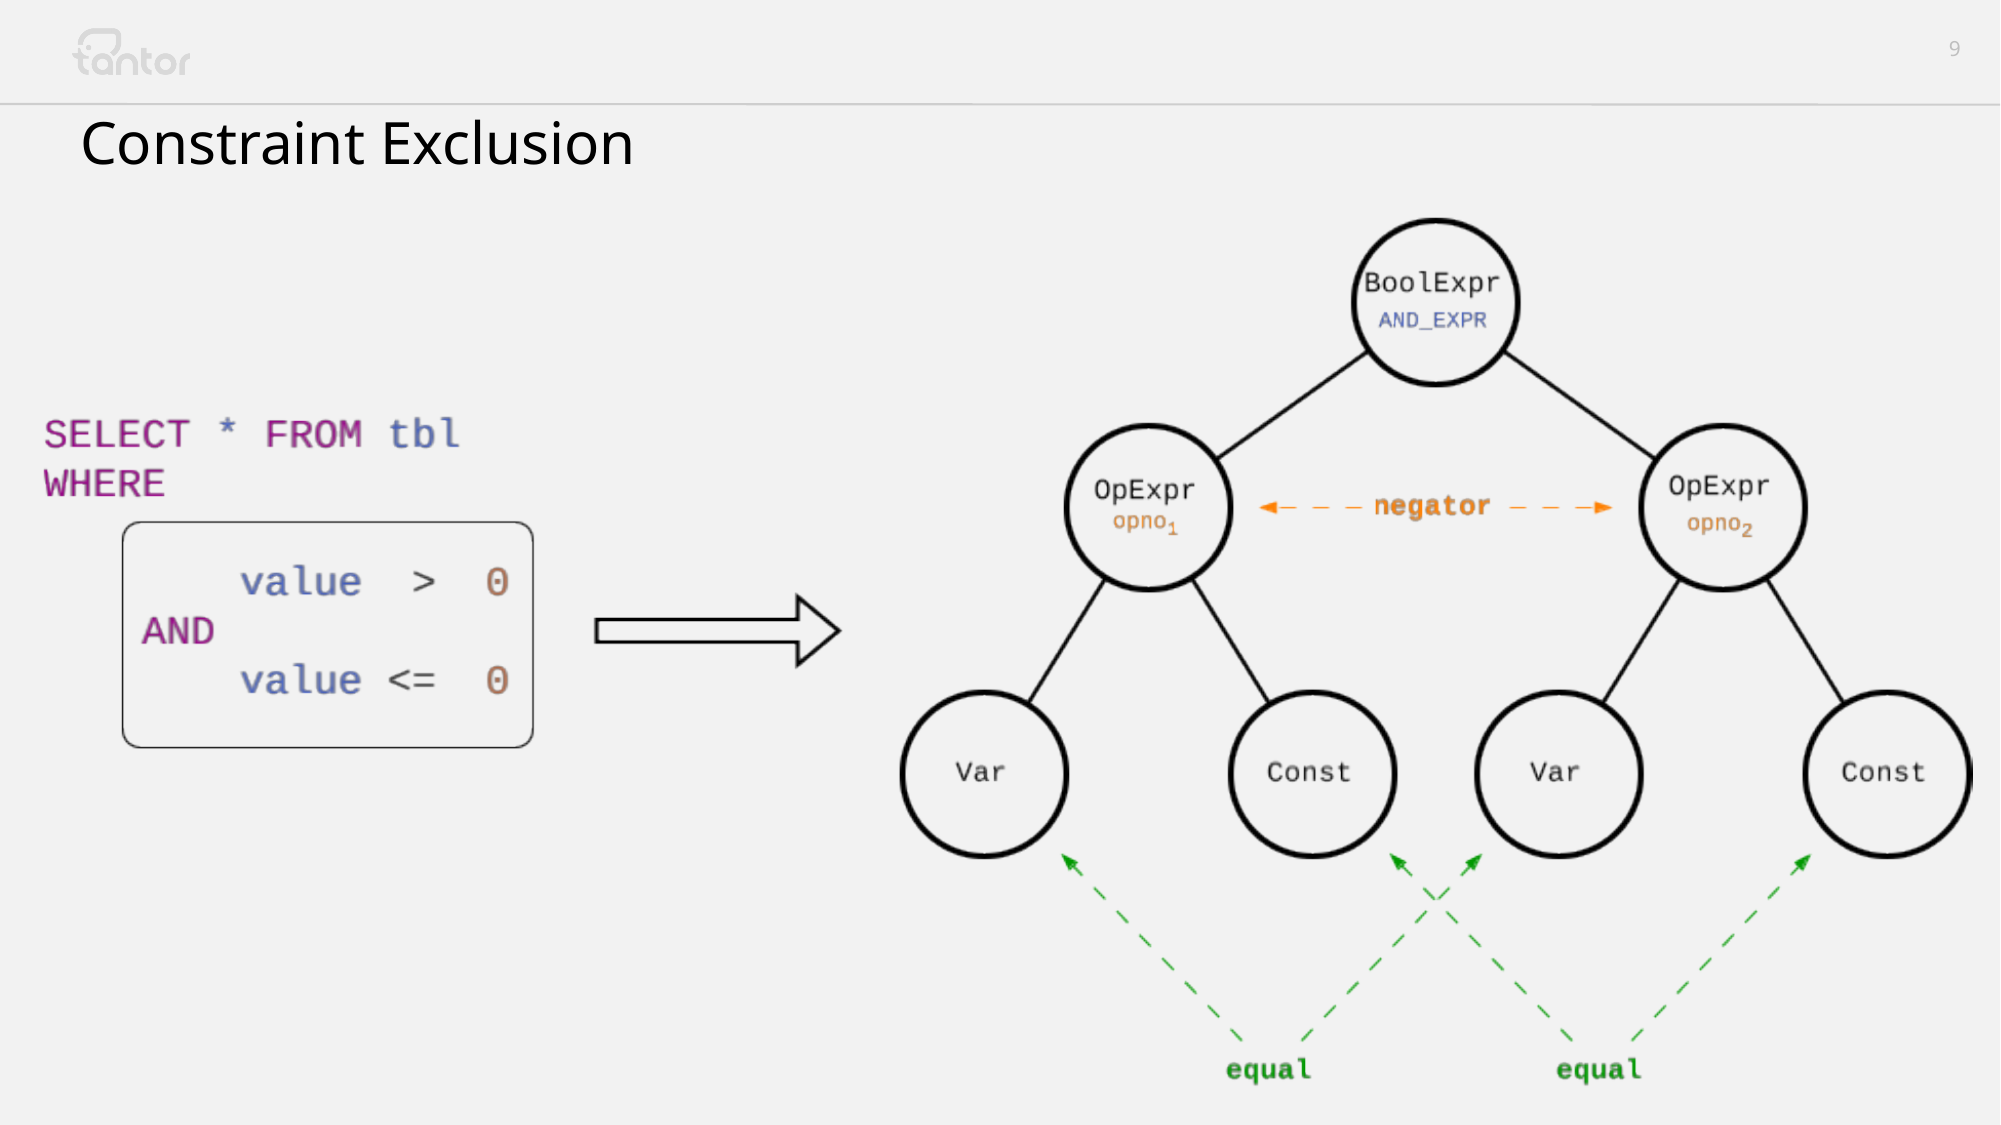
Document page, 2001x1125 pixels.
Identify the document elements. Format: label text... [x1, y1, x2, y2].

picture [72, 28, 190, 75]
picture [38, 216, 1973, 1104]
title Constraint Exclusion [72, 106, 1927, 216]
